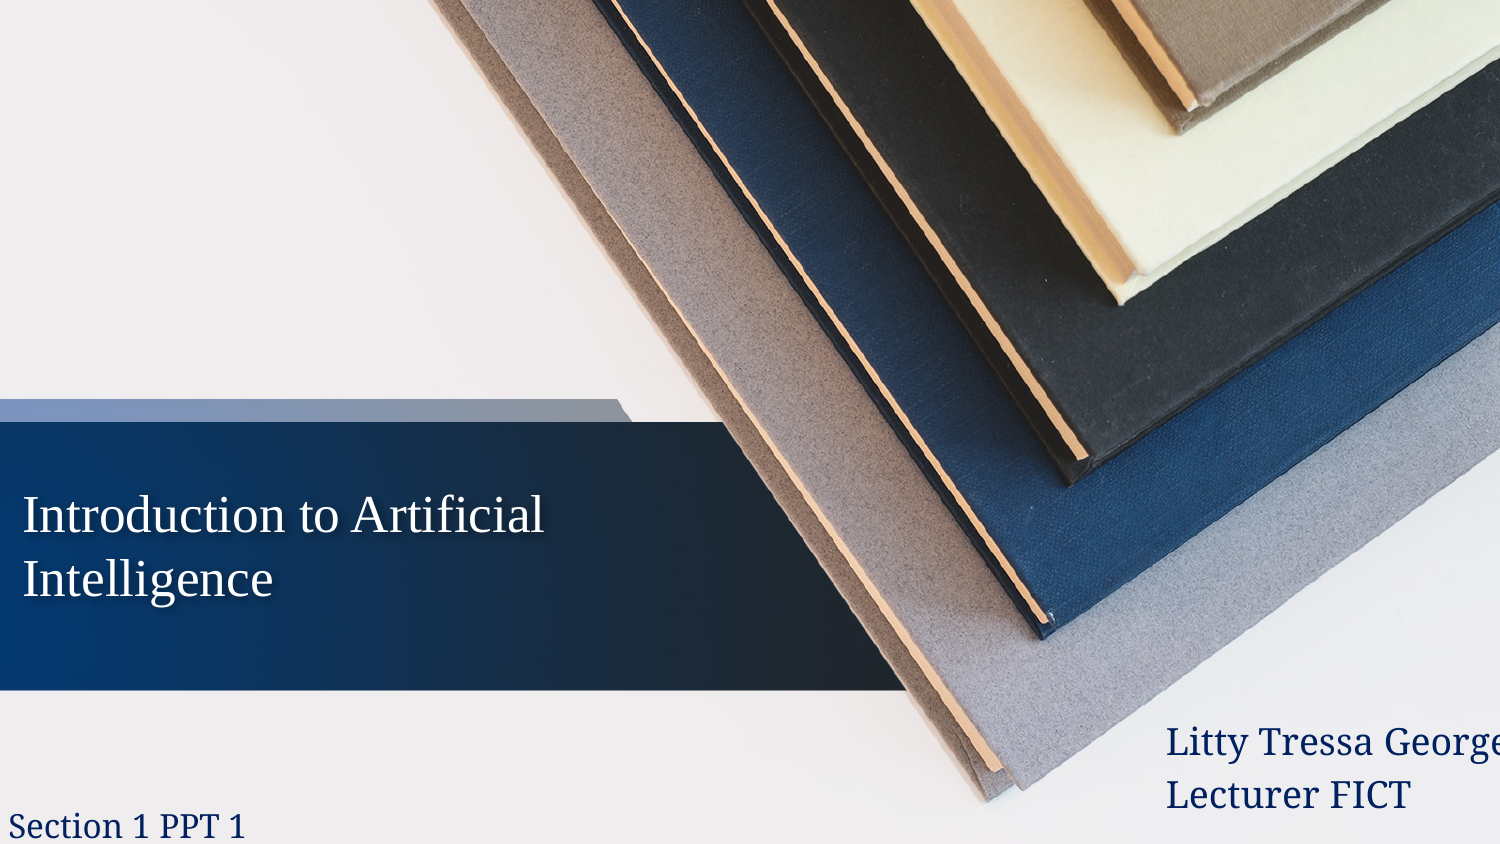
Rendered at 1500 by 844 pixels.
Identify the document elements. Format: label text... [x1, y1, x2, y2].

title Introduction to Artificial Intelligence [7, 471, 775, 673]
text_box Section 1 PPT 1 [0, 798, 263, 844]
subtitle Litty Tressa George Lecturer FICT [1150, 710, 1500, 844]
picture [0, 0, 1500, 844]
